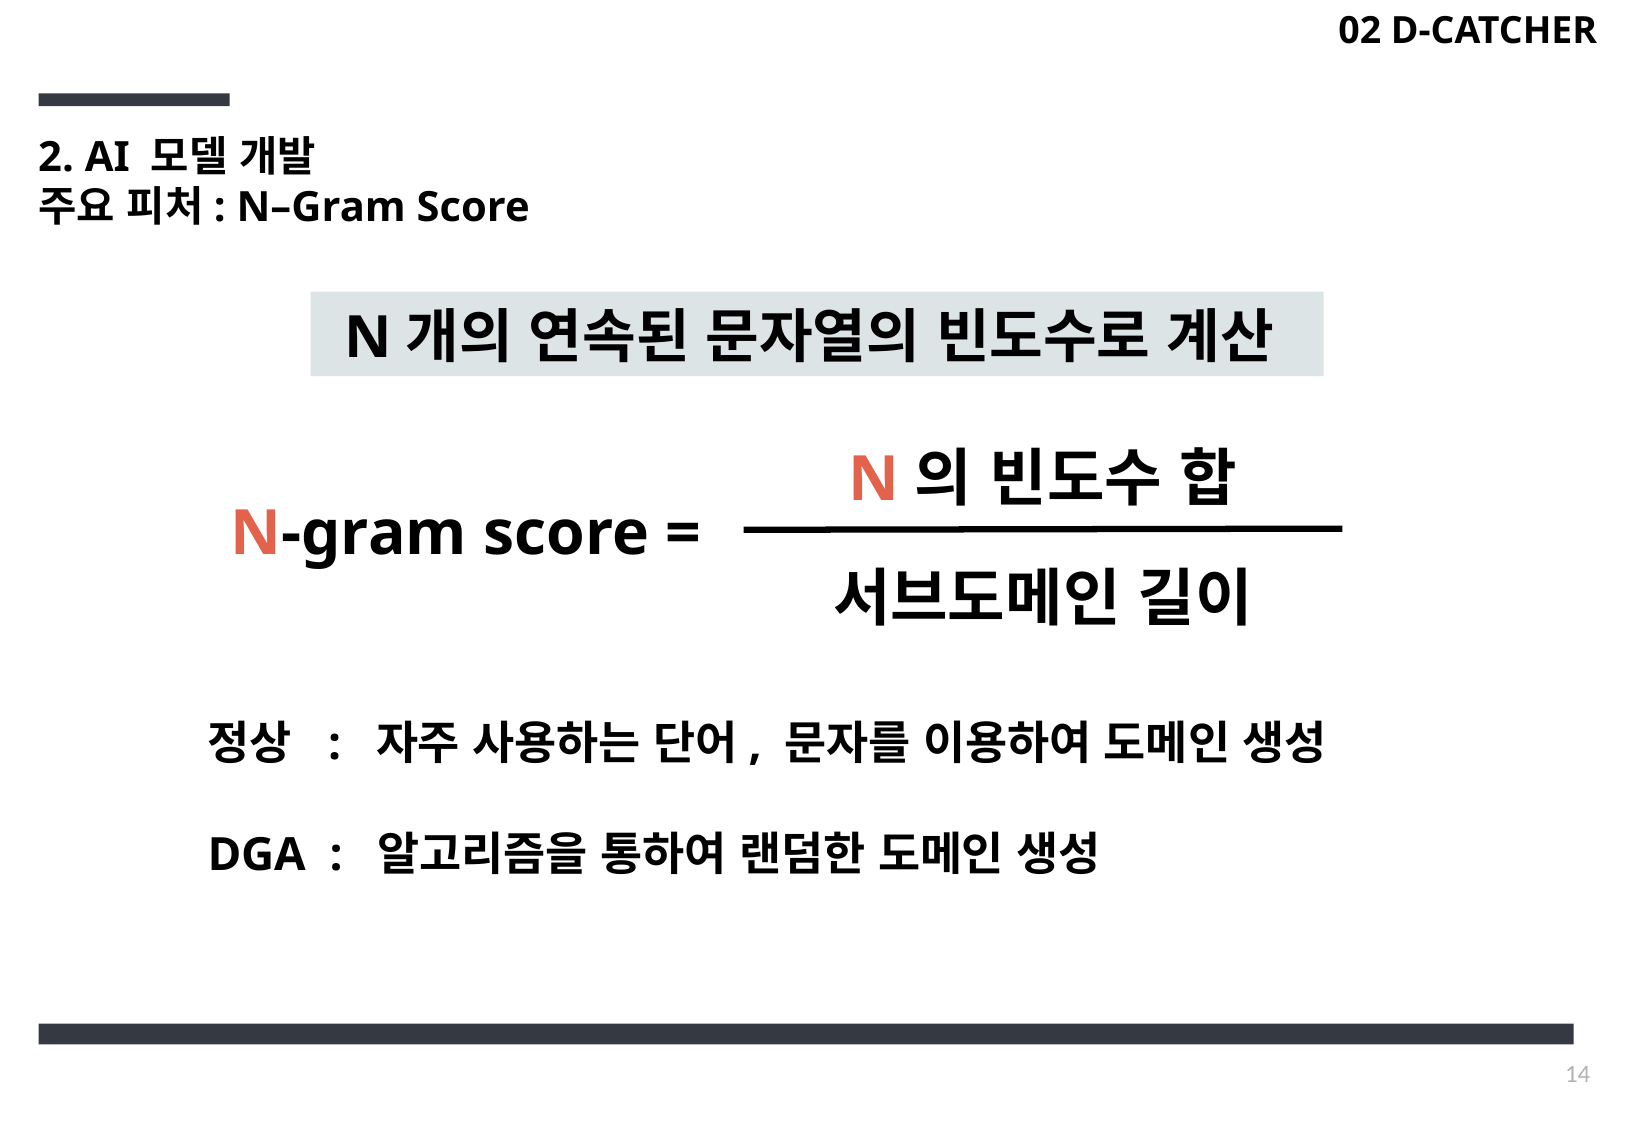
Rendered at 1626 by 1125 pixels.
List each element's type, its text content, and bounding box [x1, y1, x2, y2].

text_box 정상 : 자주 사용하는 단어, 문자를 이용하여 도메인 생성 DGA : 알고리즘을 통하여 랜덤한 도메인 생성 [192, 706, 1432, 887]
text_box N의 빈도수 합 [682, 430, 1404, 521]
slide_number 14 [1239, 1042, 1606, 1103]
text_box 02 D-CATCHER [1323, 0, 1625, 59]
text_box [38, 92, 231, 107]
text_box 서브도메인 길이 [682, 550, 1404, 641]
text_box N개의 연속된 문자열의 빈도수로 계산 [310, 291, 1324, 377]
text_box [38, 1023, 1575, 1045]
text_box 2. AI 모델 개발 주요 피처: N–Gram Score [23, 122, 545, 238]
text_box N-gram score = [215, 484, 744, 575]
